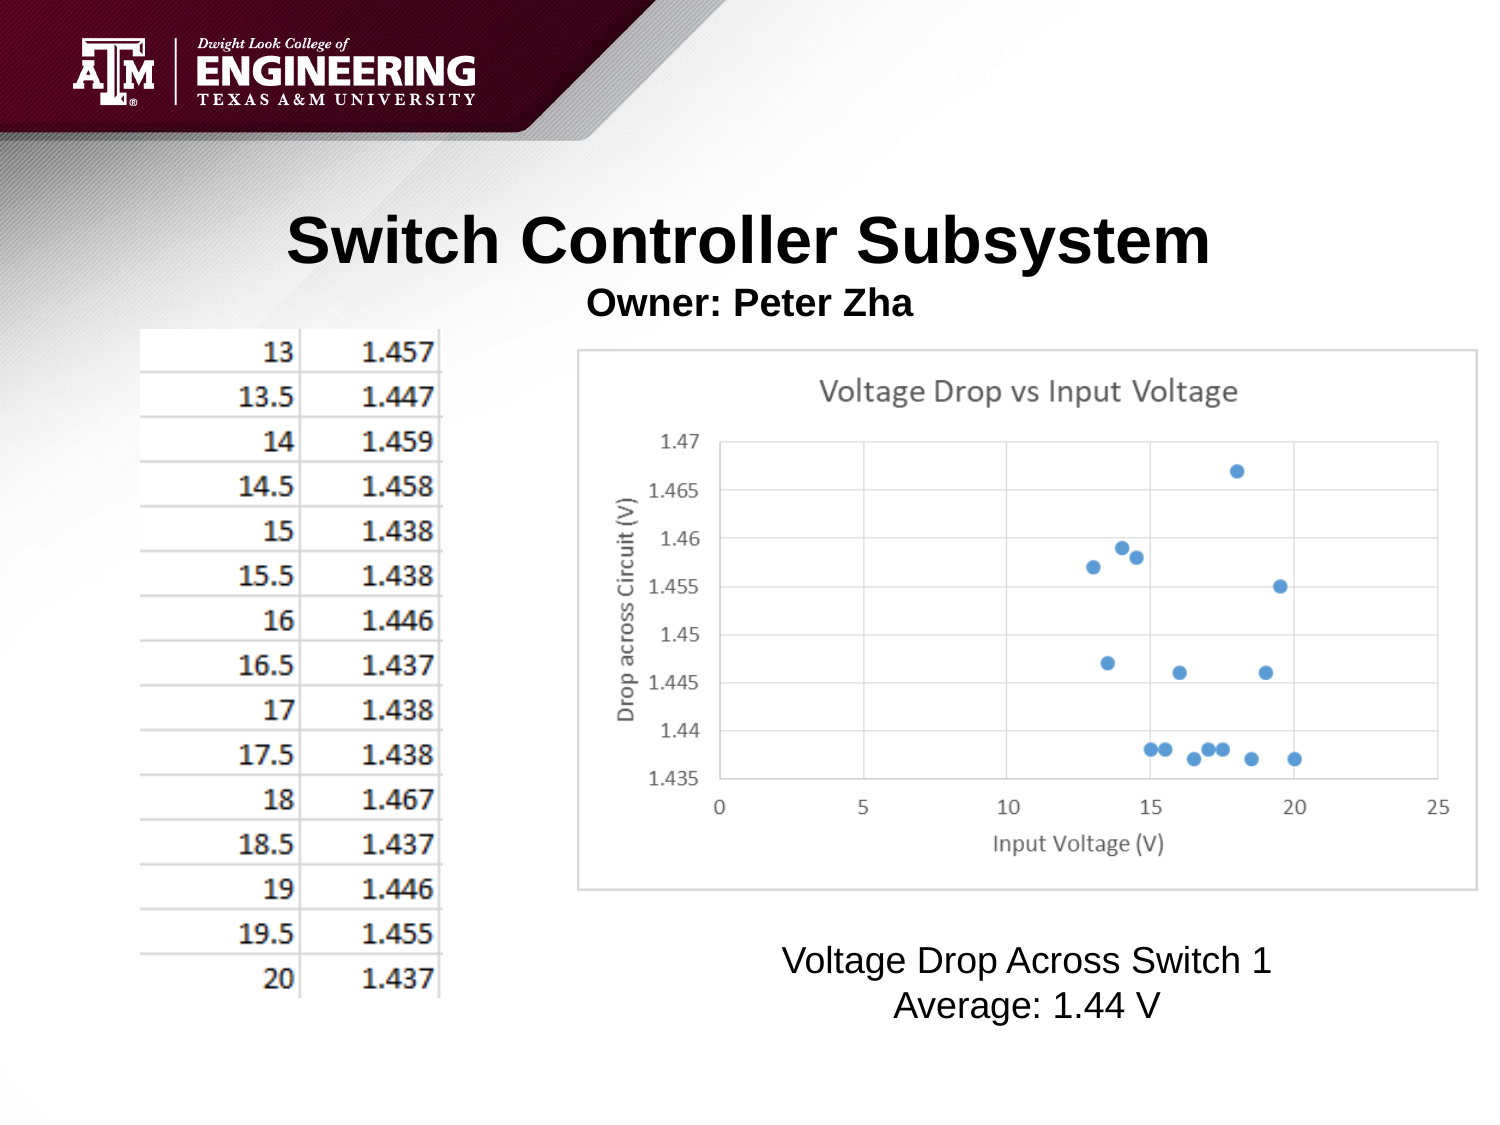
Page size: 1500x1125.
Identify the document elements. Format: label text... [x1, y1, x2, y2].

title Switch Controller Subsystem Owner: Peter Zha [75, 172, 1425, 350]
text_box Voltage Drop Across Switch 1 Average: 1.44 V [747, 921, 1307, 1042]
picture [0, 0, 1500, 1125]
